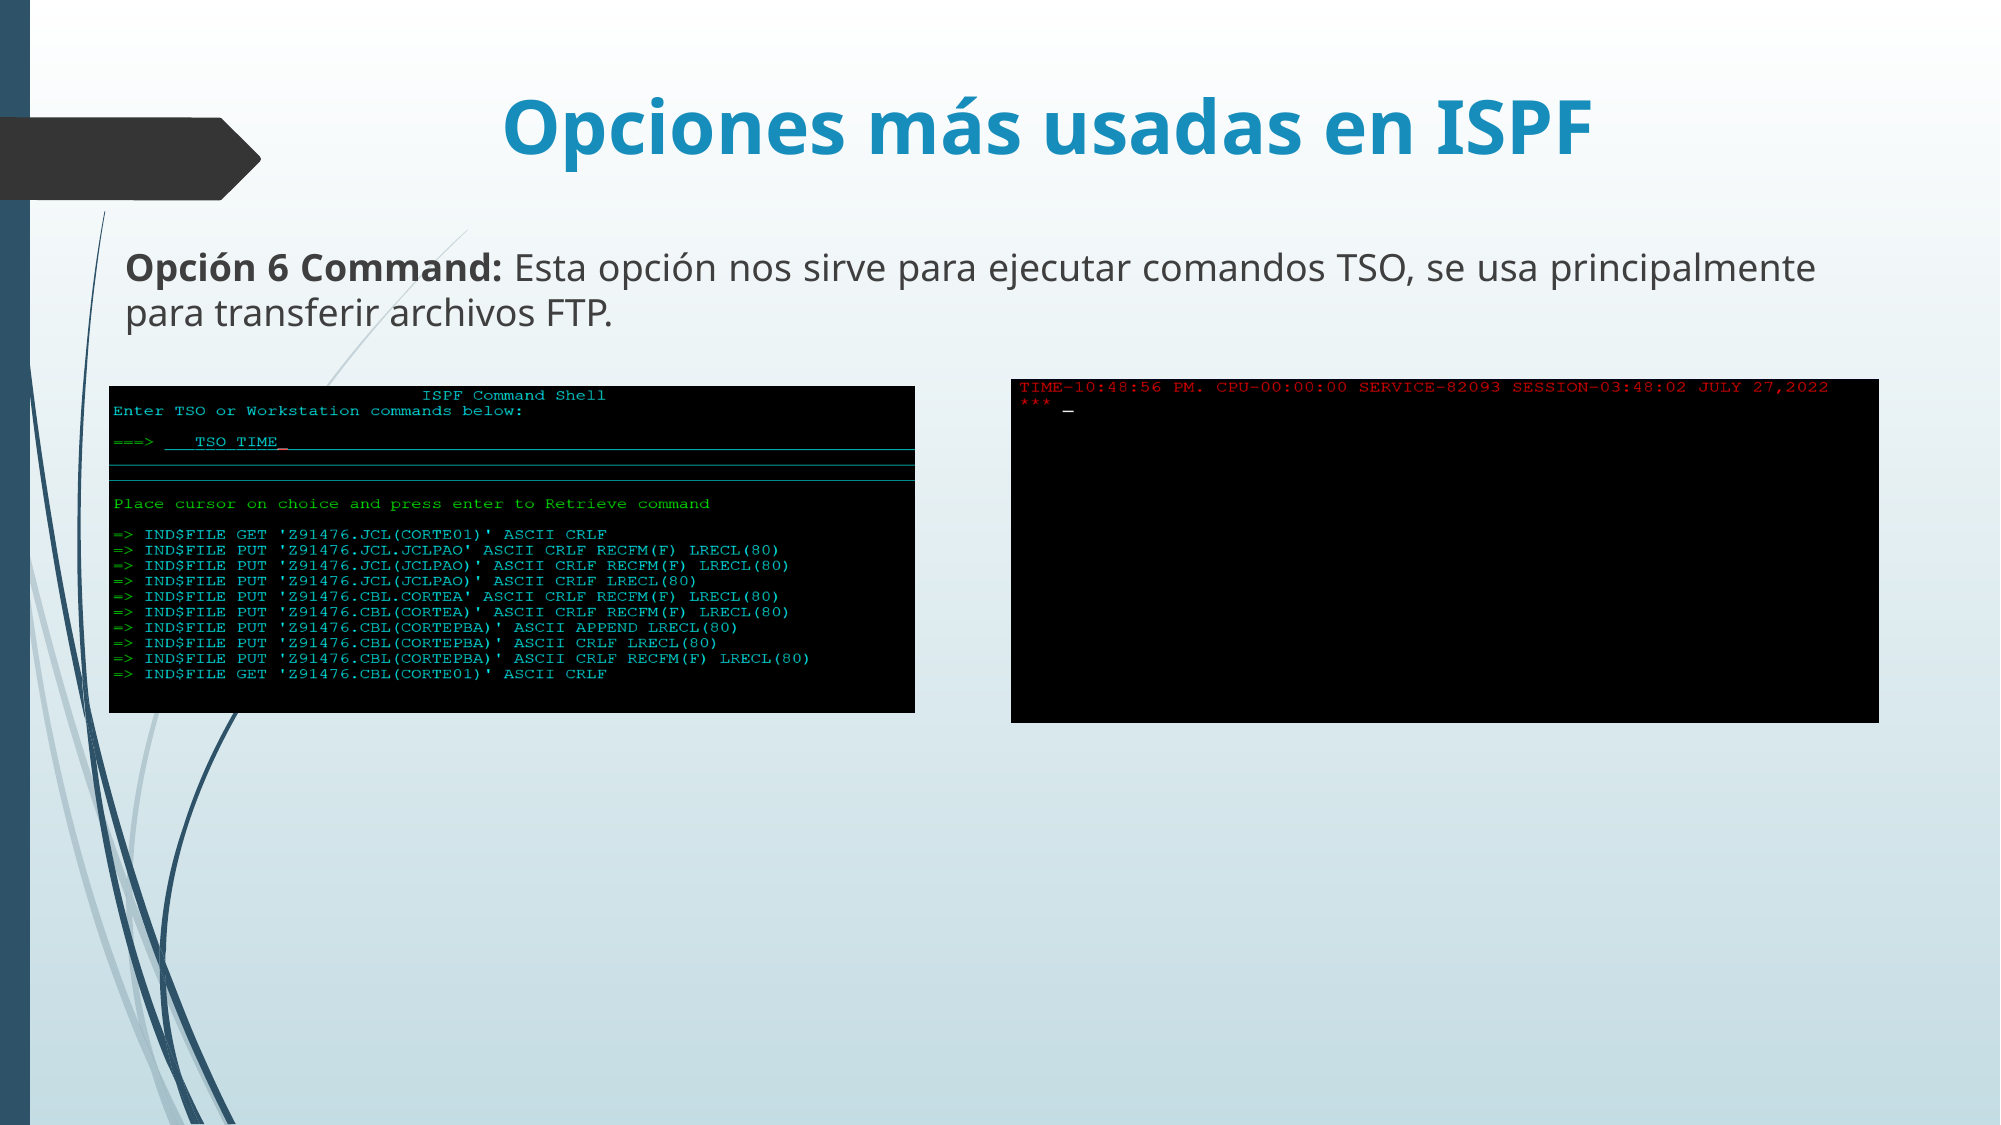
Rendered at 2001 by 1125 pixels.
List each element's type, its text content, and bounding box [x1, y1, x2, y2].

list Opción 6 Command: Esta opción nos sirve para ejecutar comandos TSO, se usa principalmente para transferir archivos FTP. [109, 236, 1833, 387]
picture [1011, 379, 1879, 724]
picture [109, 386, 915, 713]
title Opciones más usadas en ISPF [317, 72, 1780, 236]
